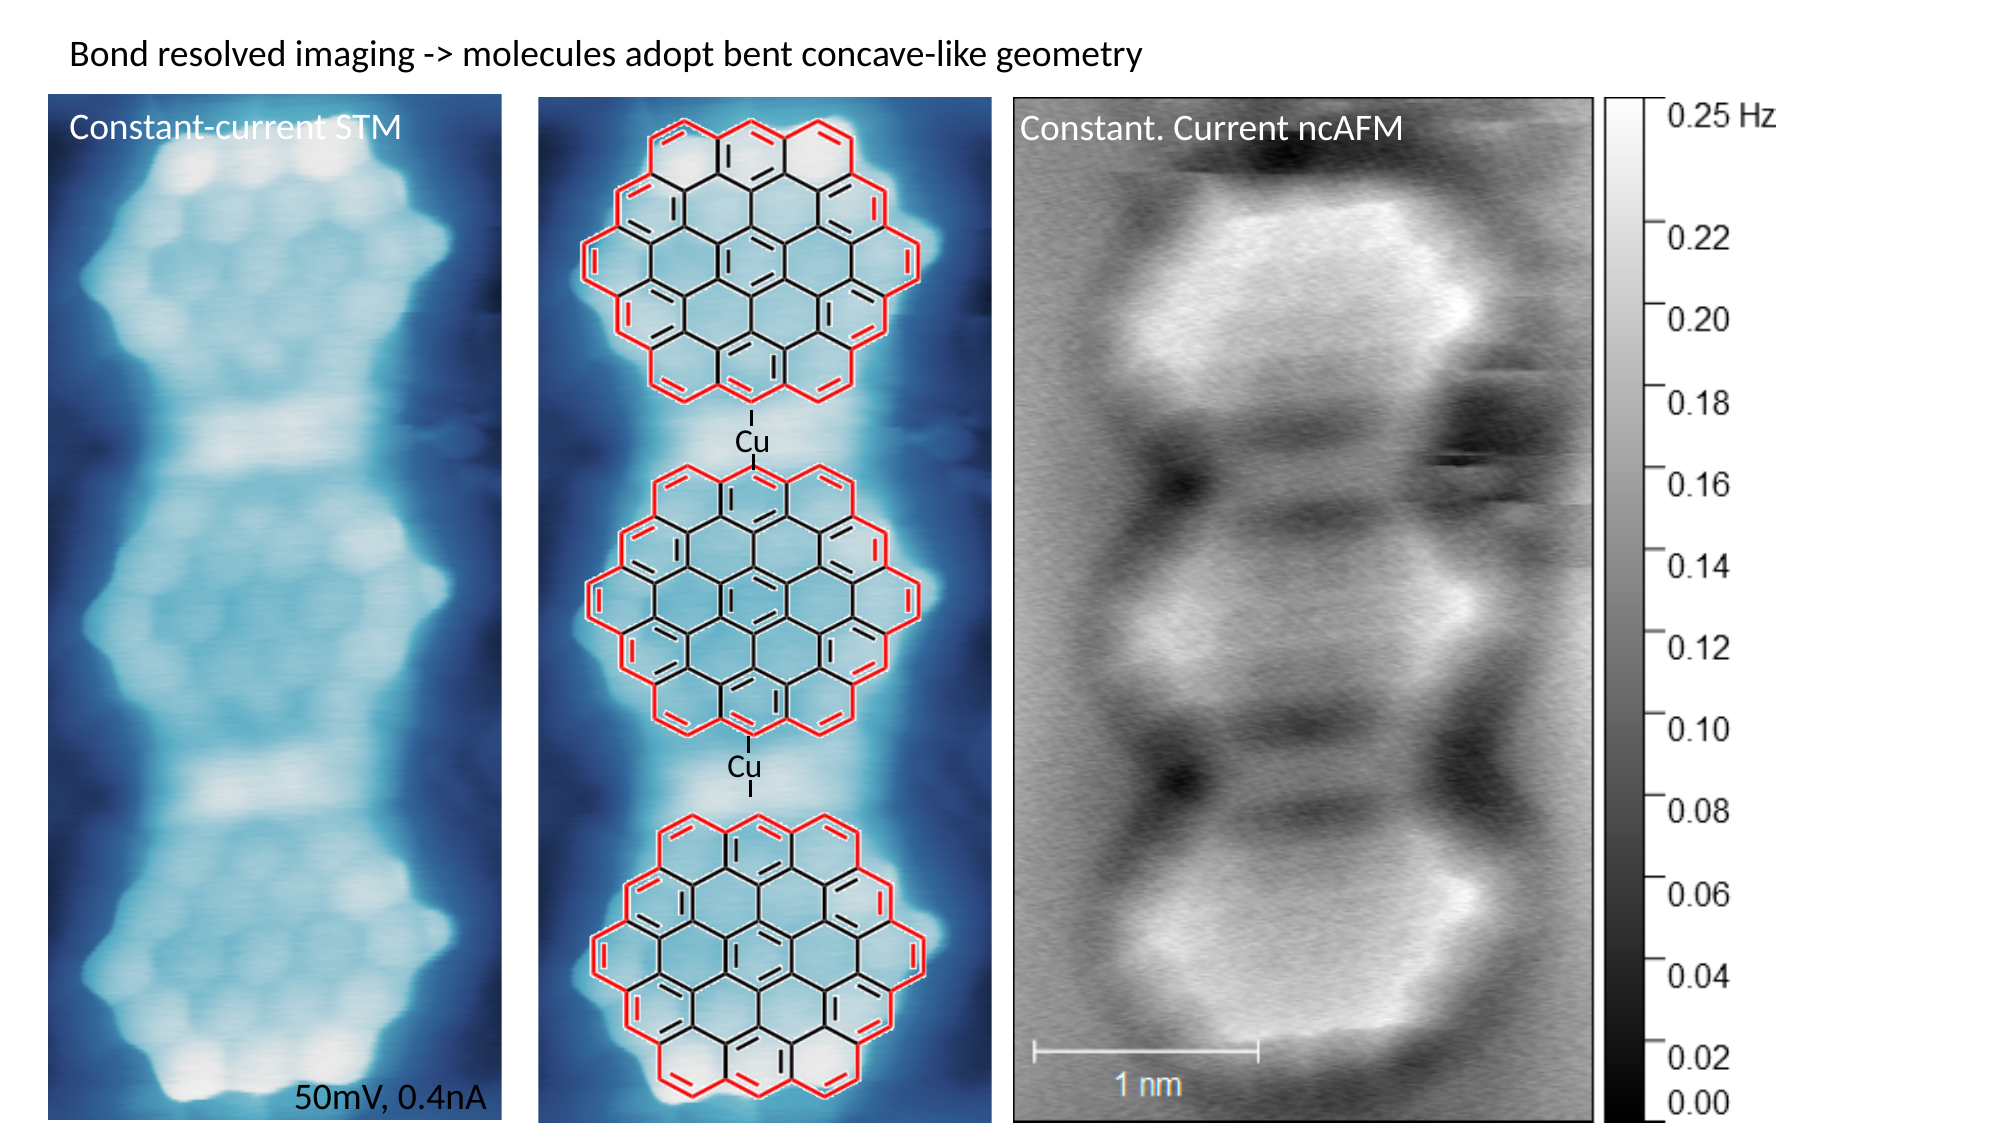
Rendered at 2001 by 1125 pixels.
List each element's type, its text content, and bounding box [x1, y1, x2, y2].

picture [48, 94, 502, 1120]
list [538, 96, 992, 1123]
picture [574, 451, 946, 755]
picture [570, 106, 946, 424]
picture [1013, 96, 1776, 1123]
text_box Constant. Current ncAFM [1005, 95, 1420, 155]
picture [579, 801, 951, 1119]
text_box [712, 736, 778, 797]
text_box Bond resolved imaging -> molecules adopt bent concave-like geometry [54, 21, 1160, 82]
text_box 50mV, 0.4nA [279, 1120, 502, 1125]
